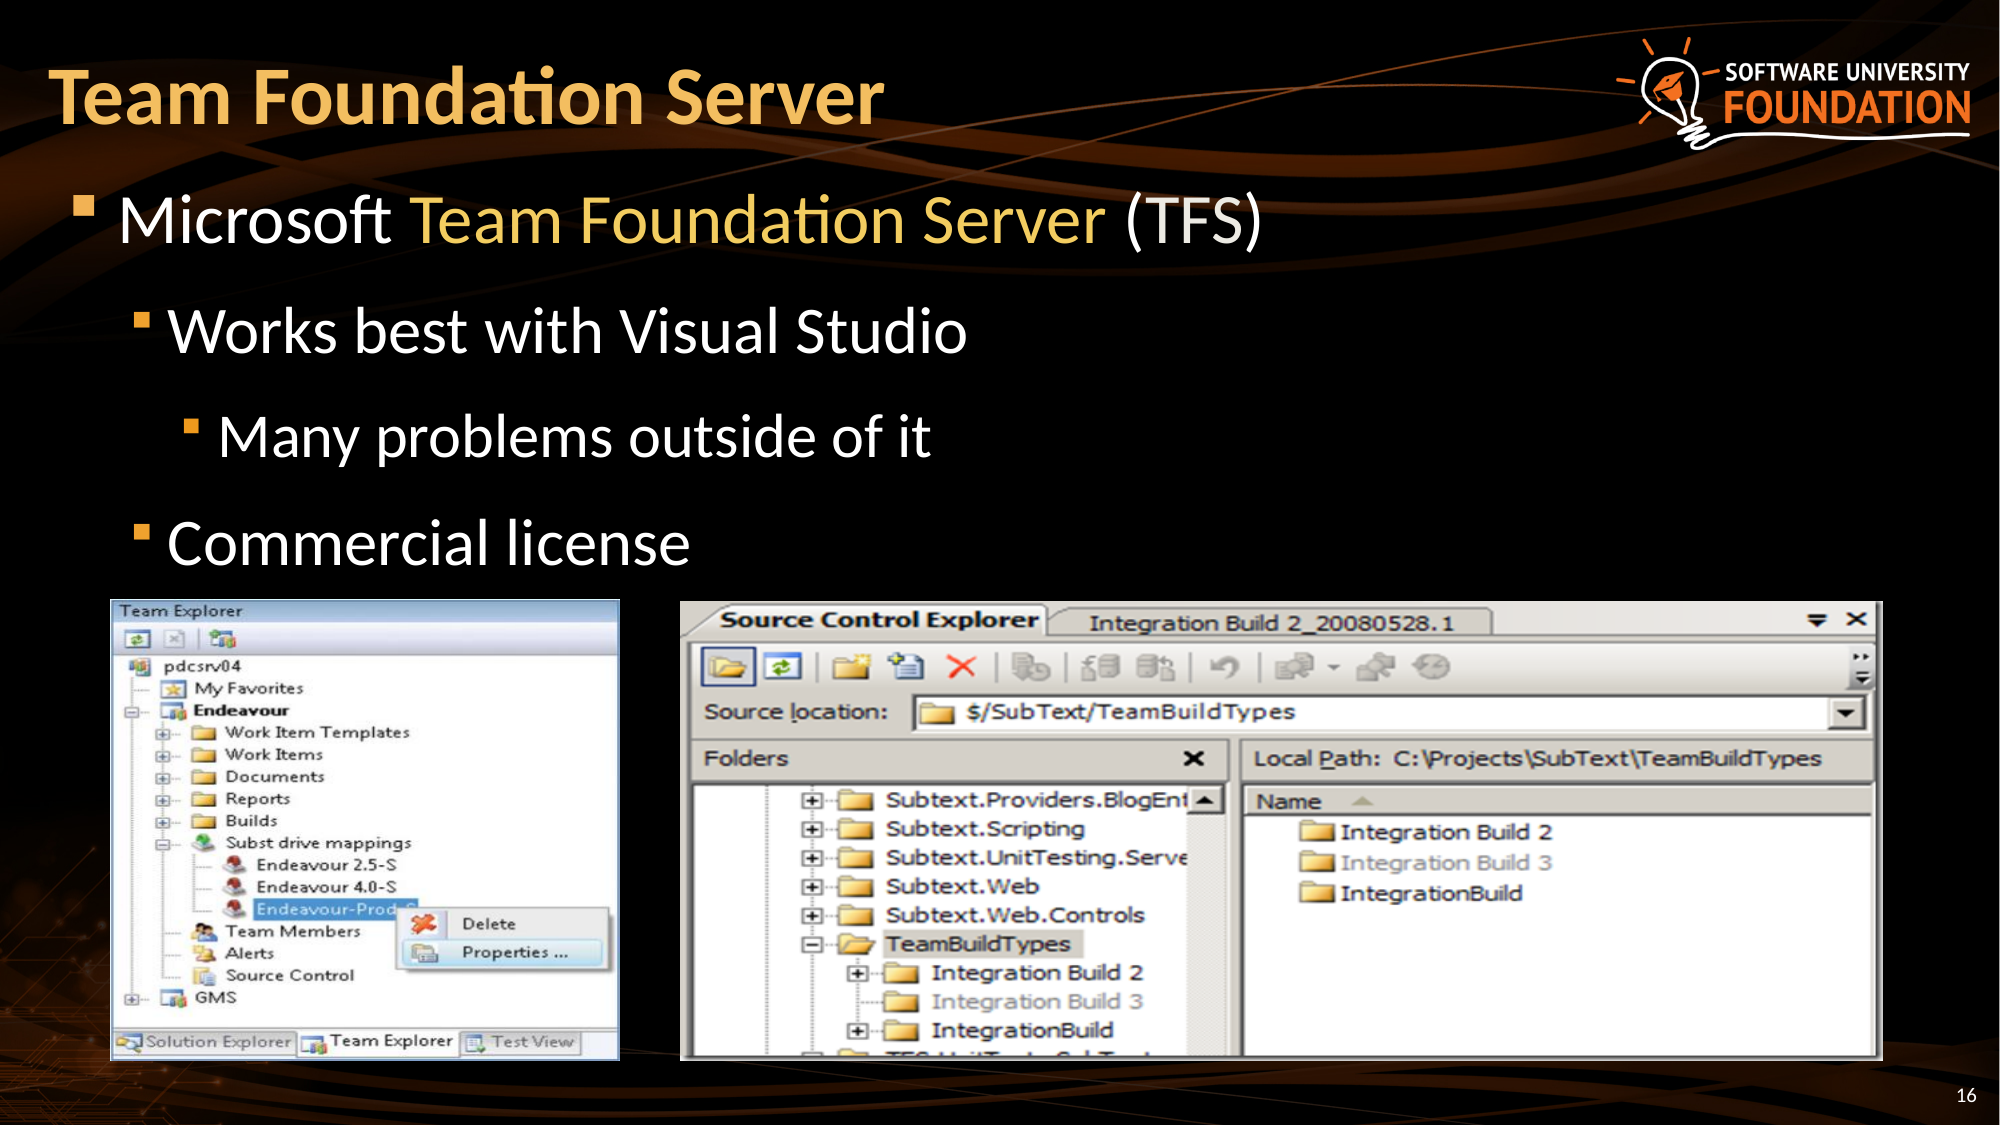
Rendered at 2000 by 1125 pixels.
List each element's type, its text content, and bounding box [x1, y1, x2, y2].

title Team Foundation Server [30, 6, 1602, 189]
slide_number 16 [1882, 1074, 1983, 1113]
picture [0, 0, 2000, 1125]
list Microsoft Team Foundation Server (TFS) Works best with Visual Studio Many problems outside of it Commercial license [49, 162, 1950, 1100]
